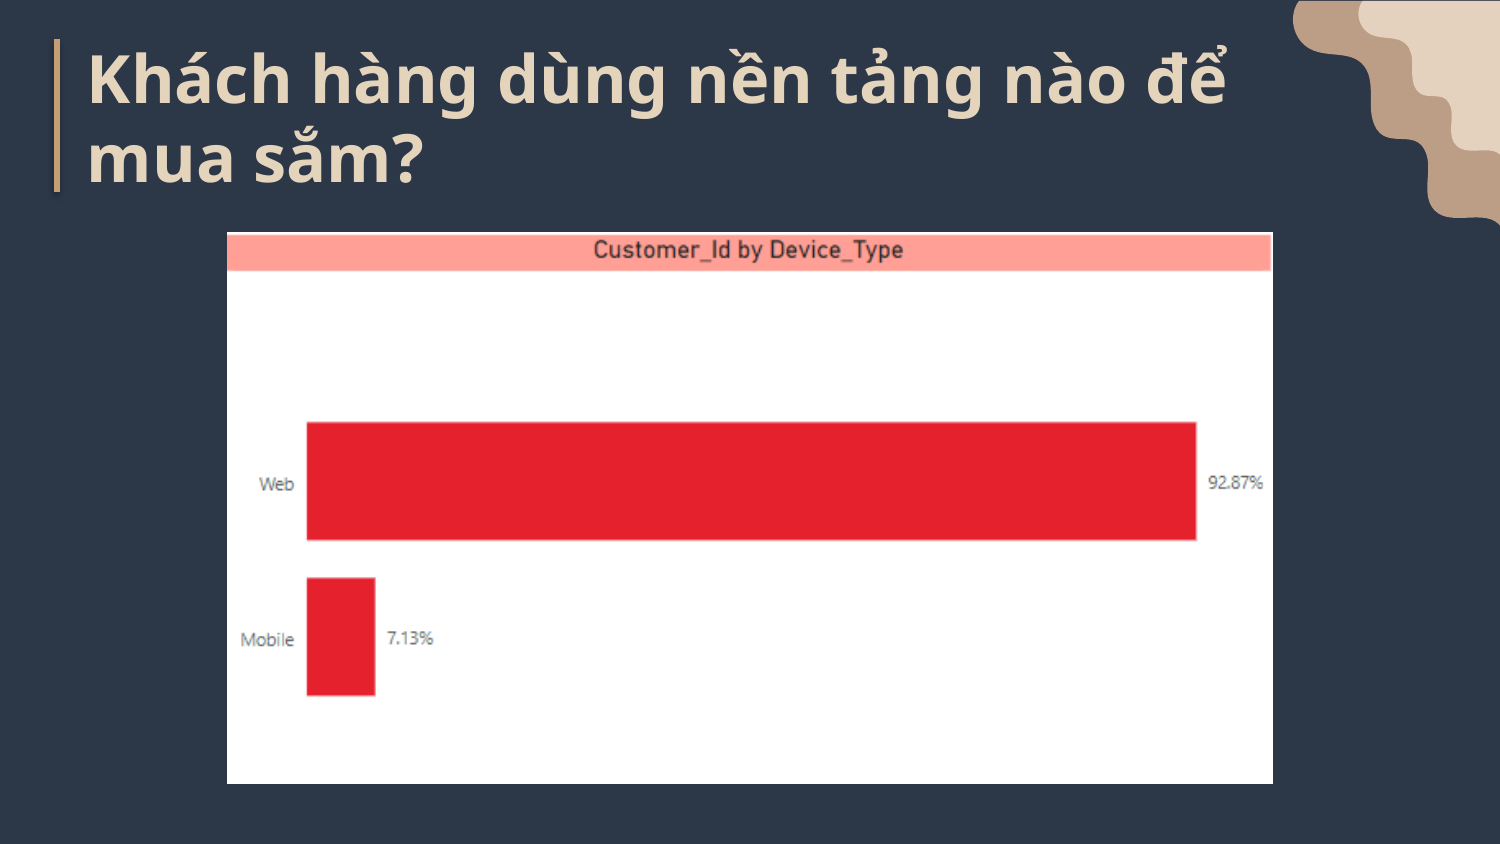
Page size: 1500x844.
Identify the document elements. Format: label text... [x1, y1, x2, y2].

title Khách hàng dùng nền tảng nào để mua sắm? [71, 21, 1384, 116]
picture [227, 232, 1273, 784]
